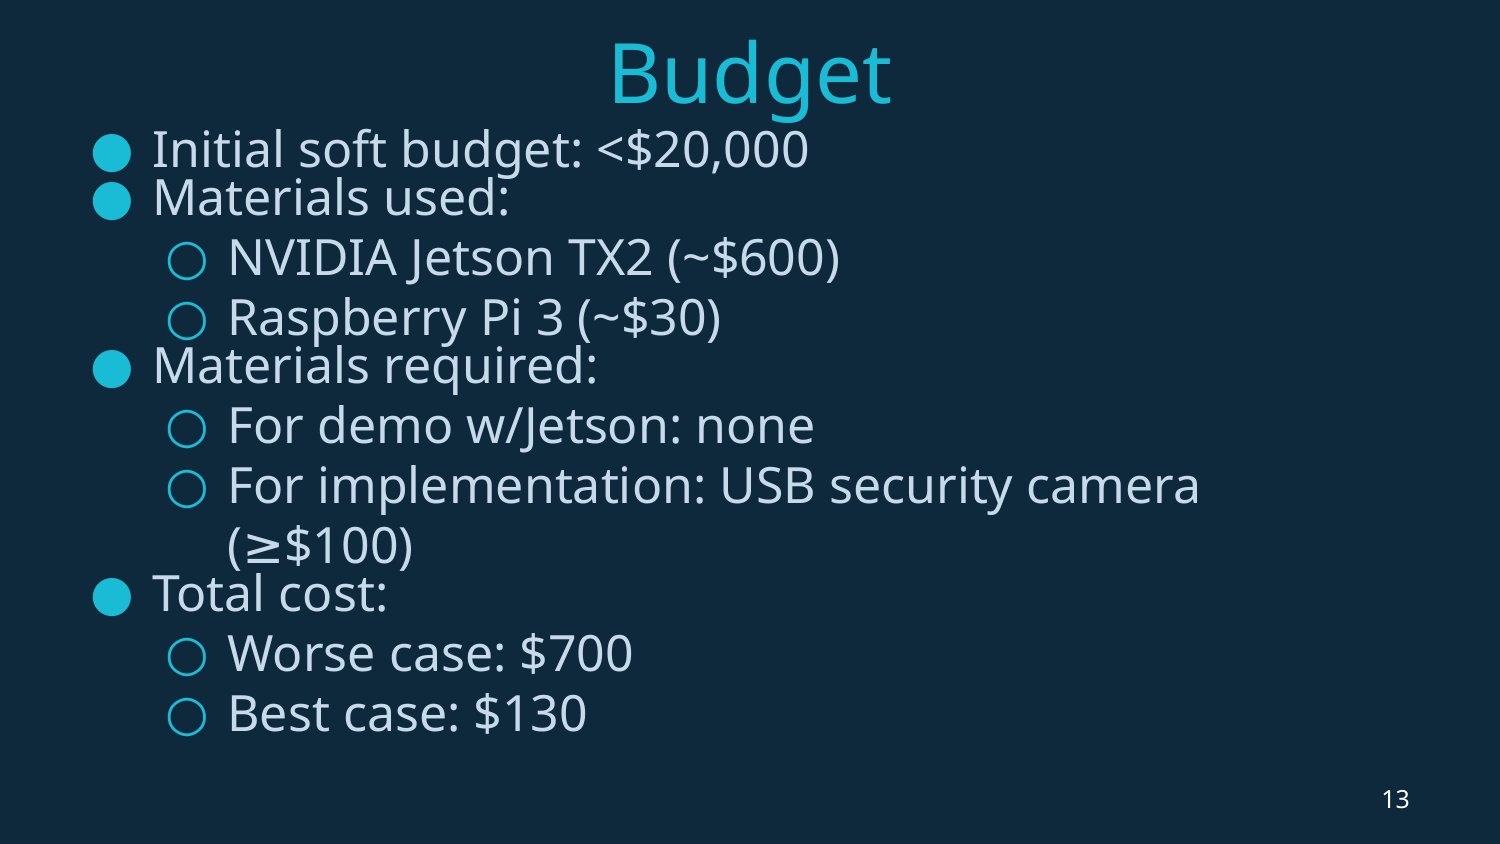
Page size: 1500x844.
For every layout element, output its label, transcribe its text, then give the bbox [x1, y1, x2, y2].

list Initial soft budget: <$20,000 Materials used: NVIDIA Jetson TX2 (~$600) Raspberry Pi 3 (~$30) Materials required: For demo w/Jetson: none For implementation: USB security camera (≥$100) Total cost: Worse case: $700 Best case: $130 [62, 121, 1413, 788]
title Budget [75, 0, 1425, 141]
slide_number ‹#› [1074, 768, 1425, 826]
